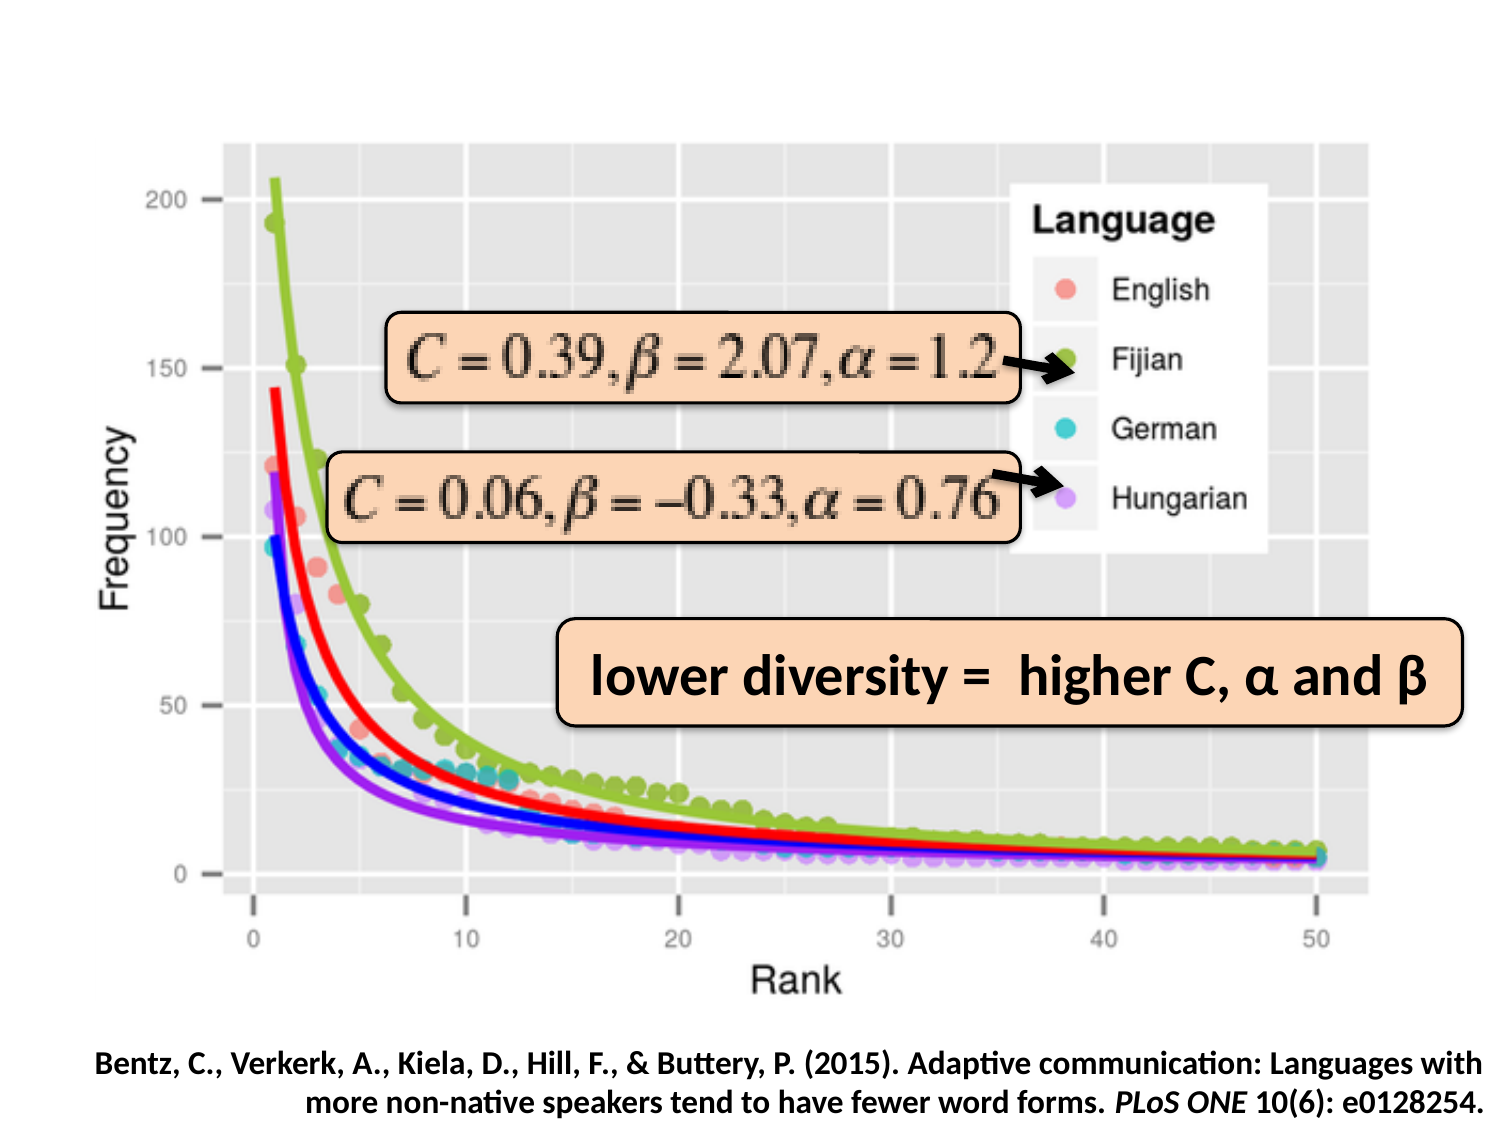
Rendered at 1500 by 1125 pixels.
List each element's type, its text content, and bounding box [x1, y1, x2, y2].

picture [94, 138, 1375, 1001]
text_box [337, 463, 1004, 541]
text_box lower diversity = higher C, α and β [1380, 617, 1464, 727]
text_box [400, 321, 1004, 400]
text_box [991, 473, 1065, 487]
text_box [1002, 359, 1076, 374]
text_box Bentz, C., Verkerk, A., Kiela, D., Hill, F., & Buttery, P. (2015). Adaptive communication: Languages with more non-native speakers tend to have fewer word forms. PLoS ONE 10(6): e0128254. [3, 1033, 1500, 1125]
